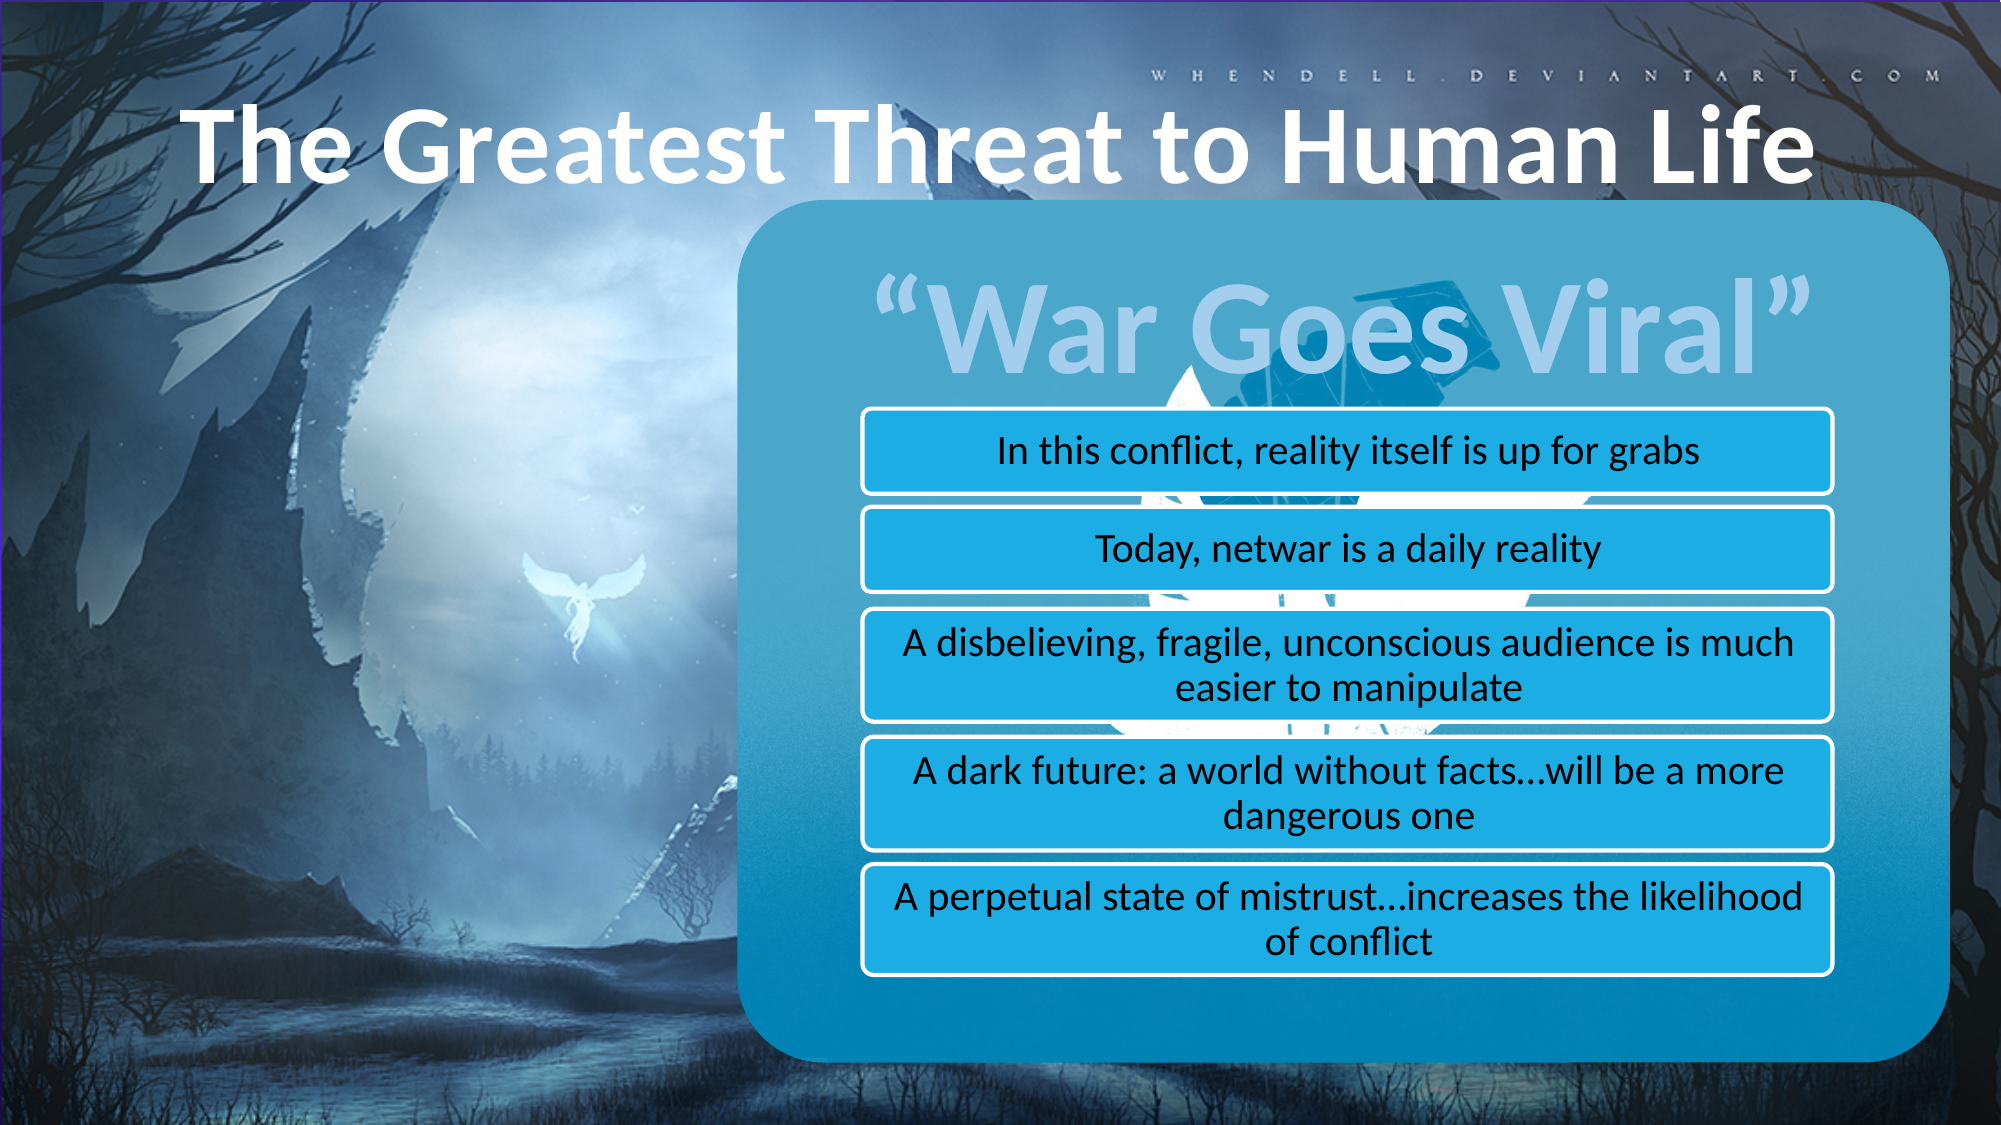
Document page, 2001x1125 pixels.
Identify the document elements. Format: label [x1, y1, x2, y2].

list [737, 199, 1951, 1063]
picture [0, 0, 2001, 1125]
